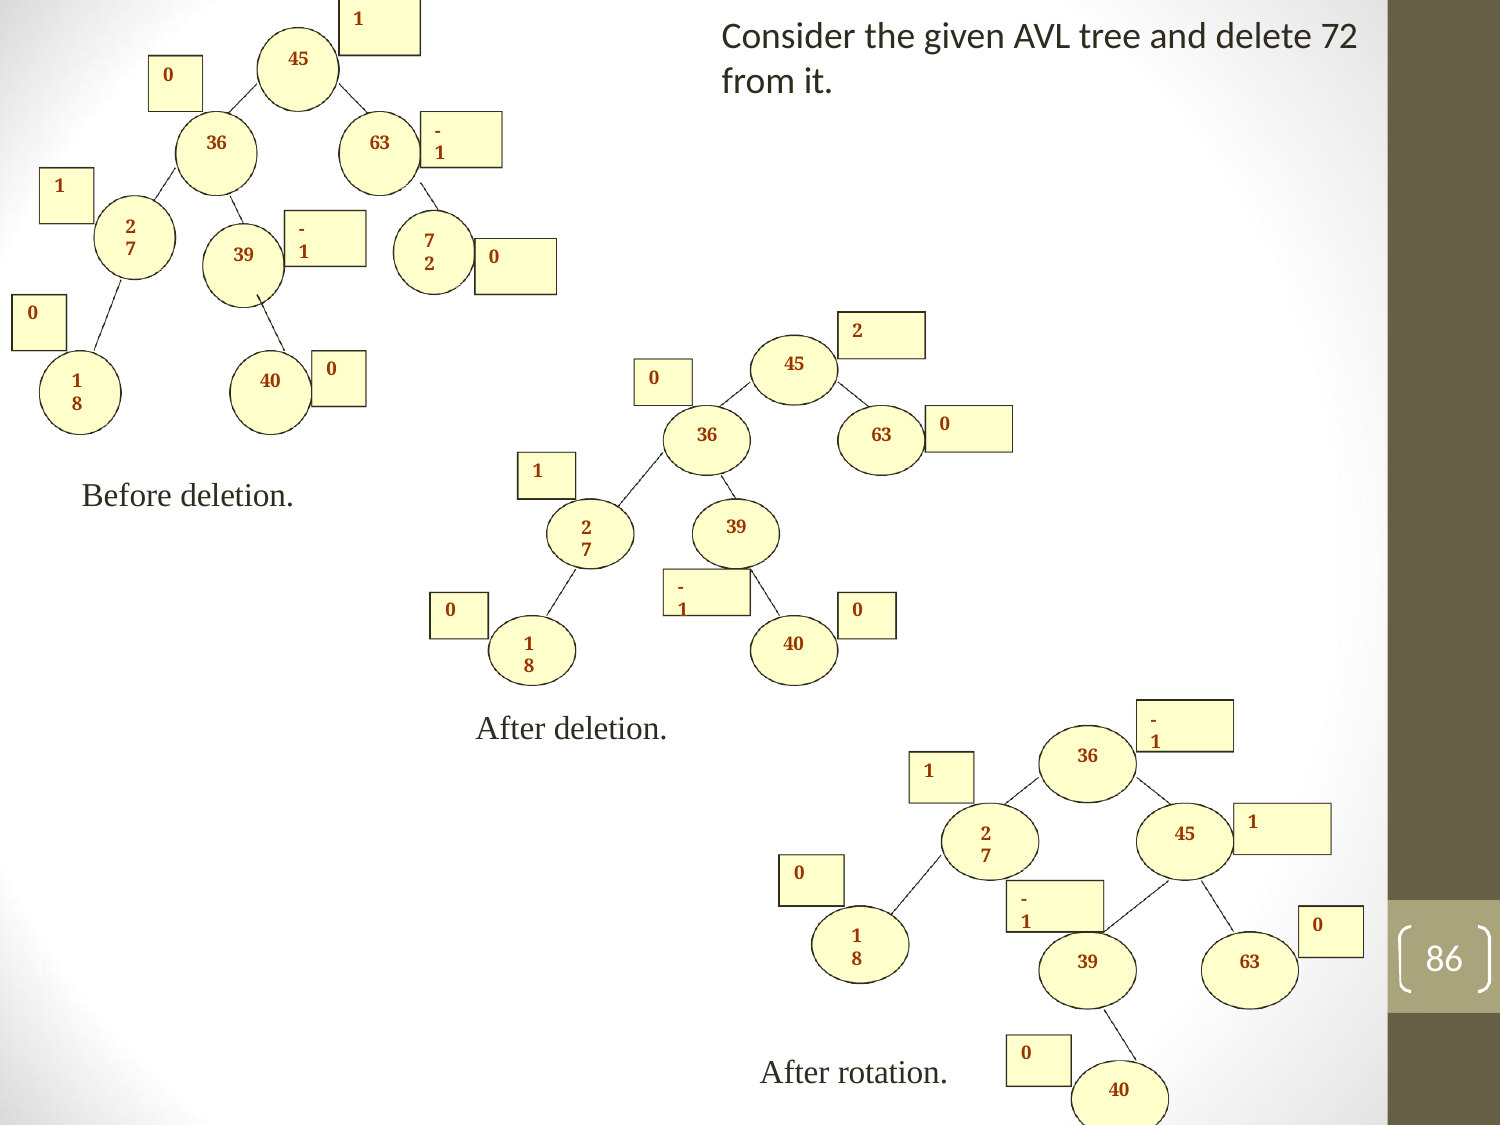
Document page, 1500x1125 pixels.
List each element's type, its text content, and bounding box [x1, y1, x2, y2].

picture [0, 0, 1387, 1125]
text_box [1477, 925, 1492, 994]
title Consider the given AVL tree and delete 72 from it. [719, 9, 1361, 200]
text_box [1398, 925, 1412, 994]
text_box After deletion. [473, 703, 673, 746]
text_box After rotation. [757, 1047, 773, 1090]
text_box 86 [1423, 932, 1466, 980]
text_box Before deletion. [79, 471, 299, 514]
